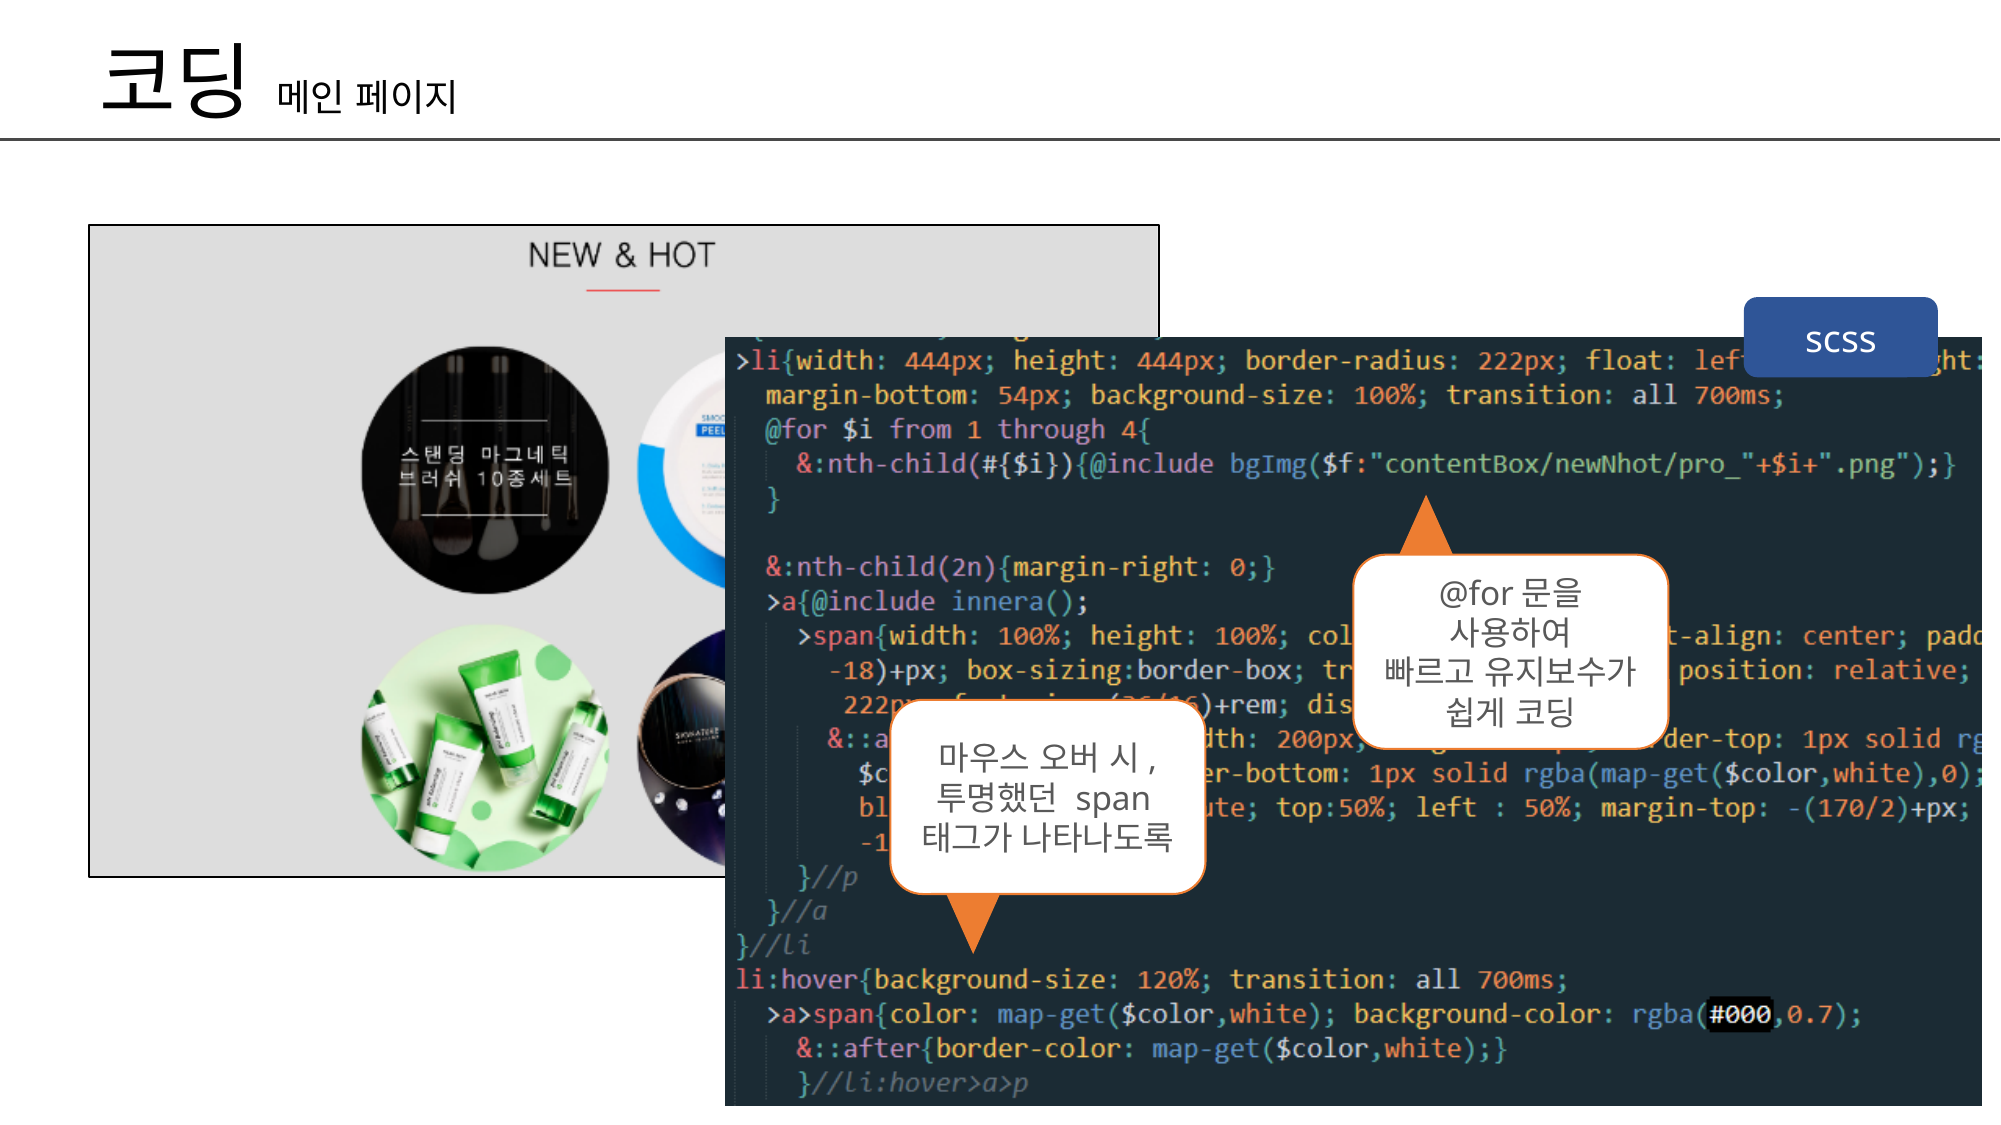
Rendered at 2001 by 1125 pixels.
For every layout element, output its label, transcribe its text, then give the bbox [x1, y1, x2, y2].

text_box scss [1742, 296, 1939, 337]
text_box 코딩 [84, 33, 267, 138]
text_box 메인 페이지 [261, 66, 1262, 127]
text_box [1353, 494, 1669, 749]
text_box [890, 699, 1206, 955]
picture [89, 226, 1982, 1106]
